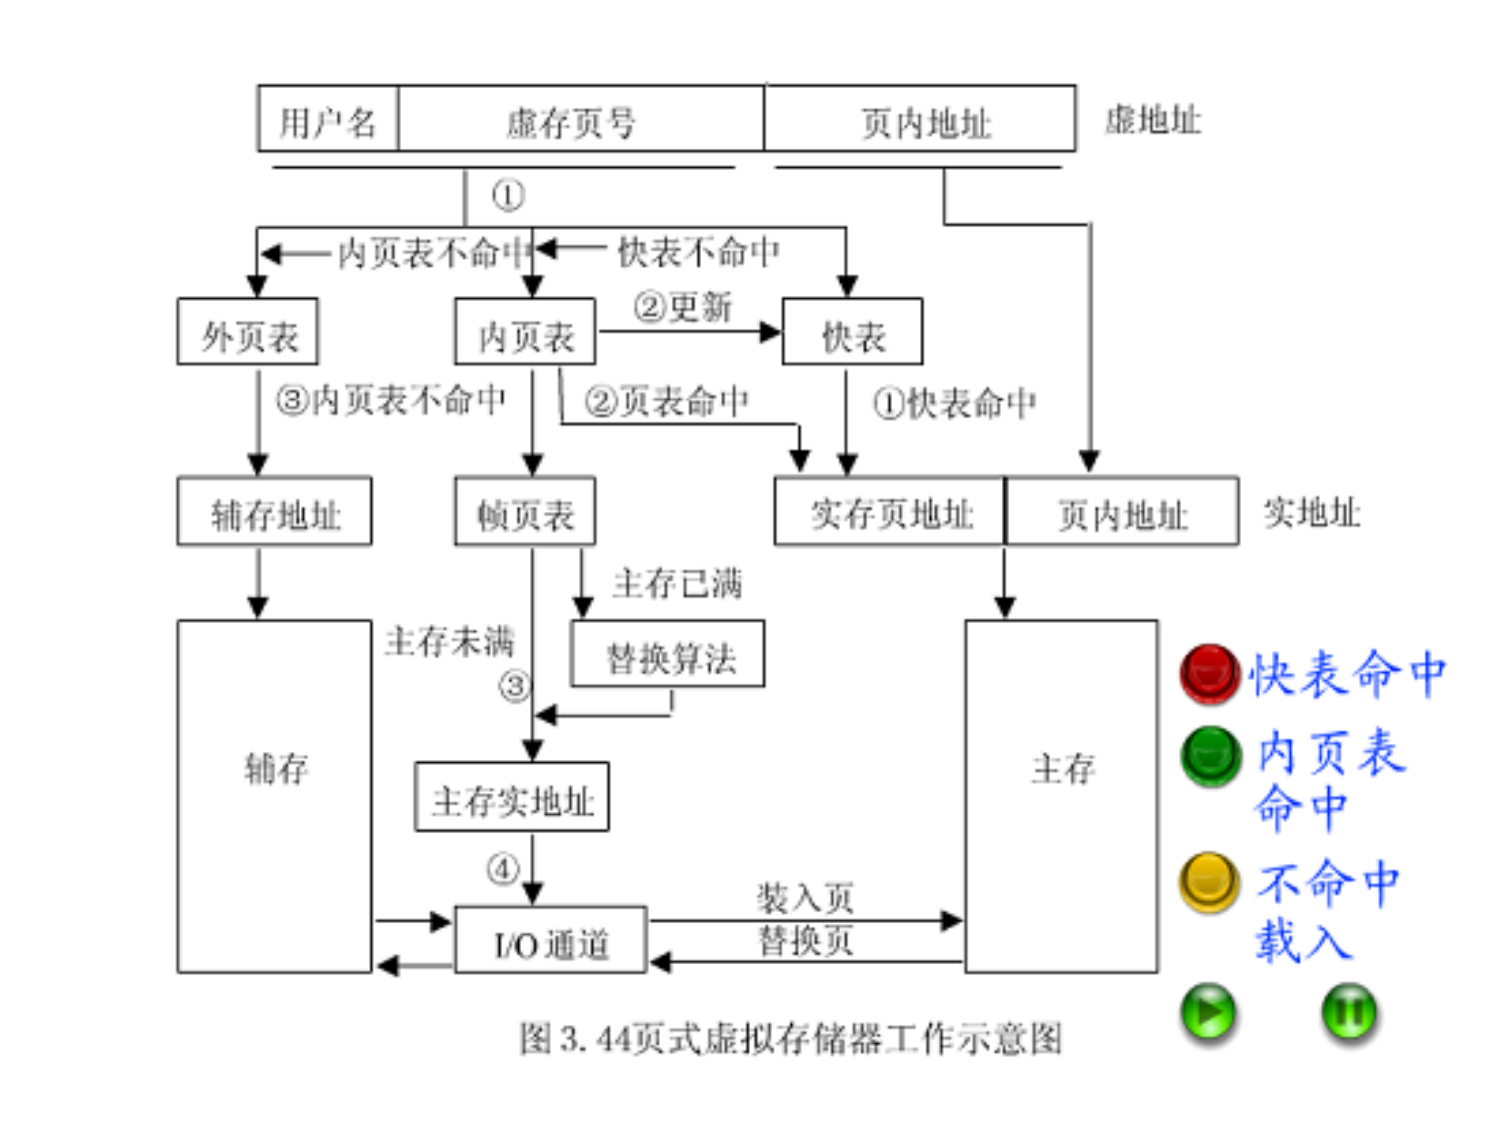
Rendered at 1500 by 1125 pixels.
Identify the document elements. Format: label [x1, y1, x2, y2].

picture [0, 66, 1500, 1065]
